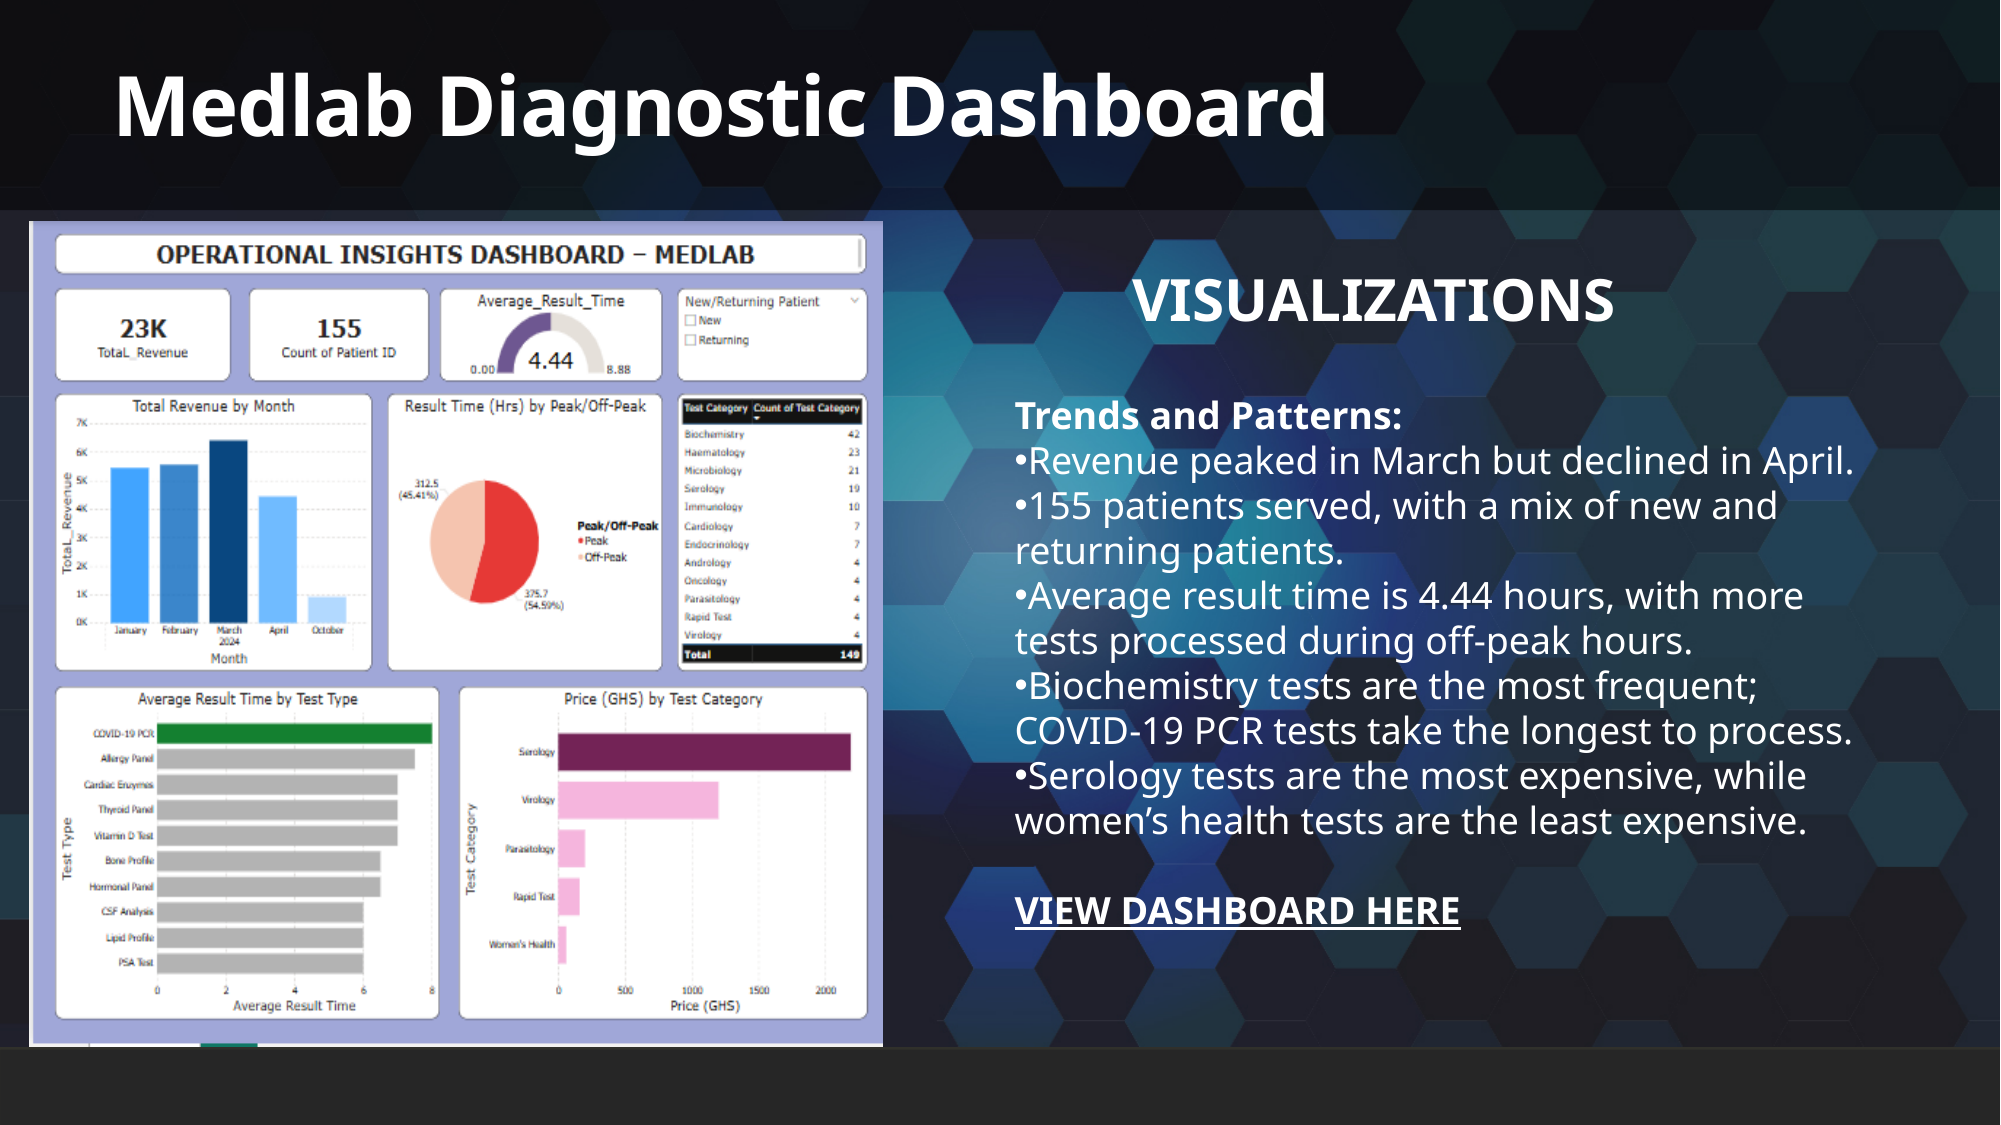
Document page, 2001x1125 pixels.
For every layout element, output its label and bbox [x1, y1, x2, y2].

list [28, 221, 883, 1047]
picture [0, 0, 2000, 1047]
